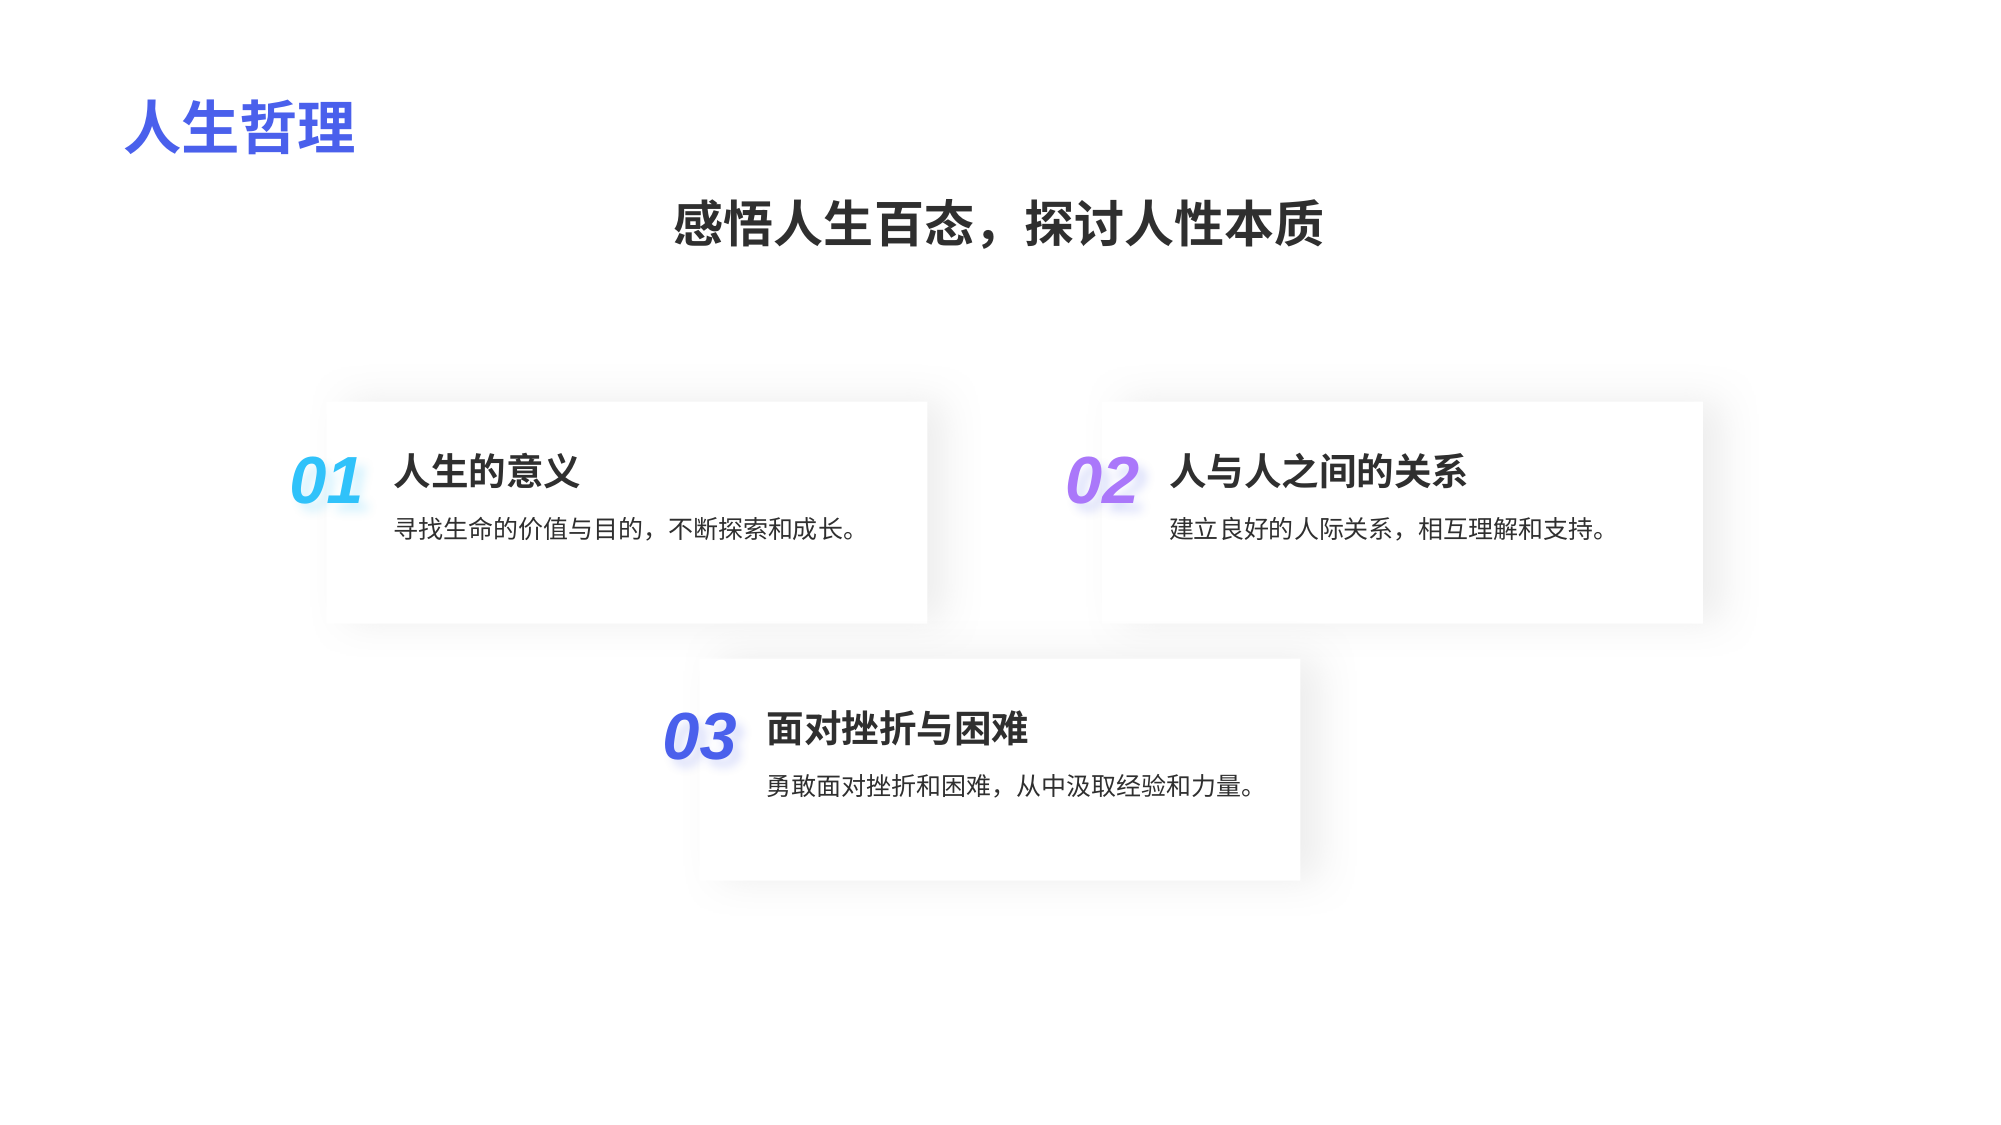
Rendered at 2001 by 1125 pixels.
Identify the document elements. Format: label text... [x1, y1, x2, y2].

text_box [108, 185, 1890, 881]
title 人生哲理 [108, 21, 1890, 169]
